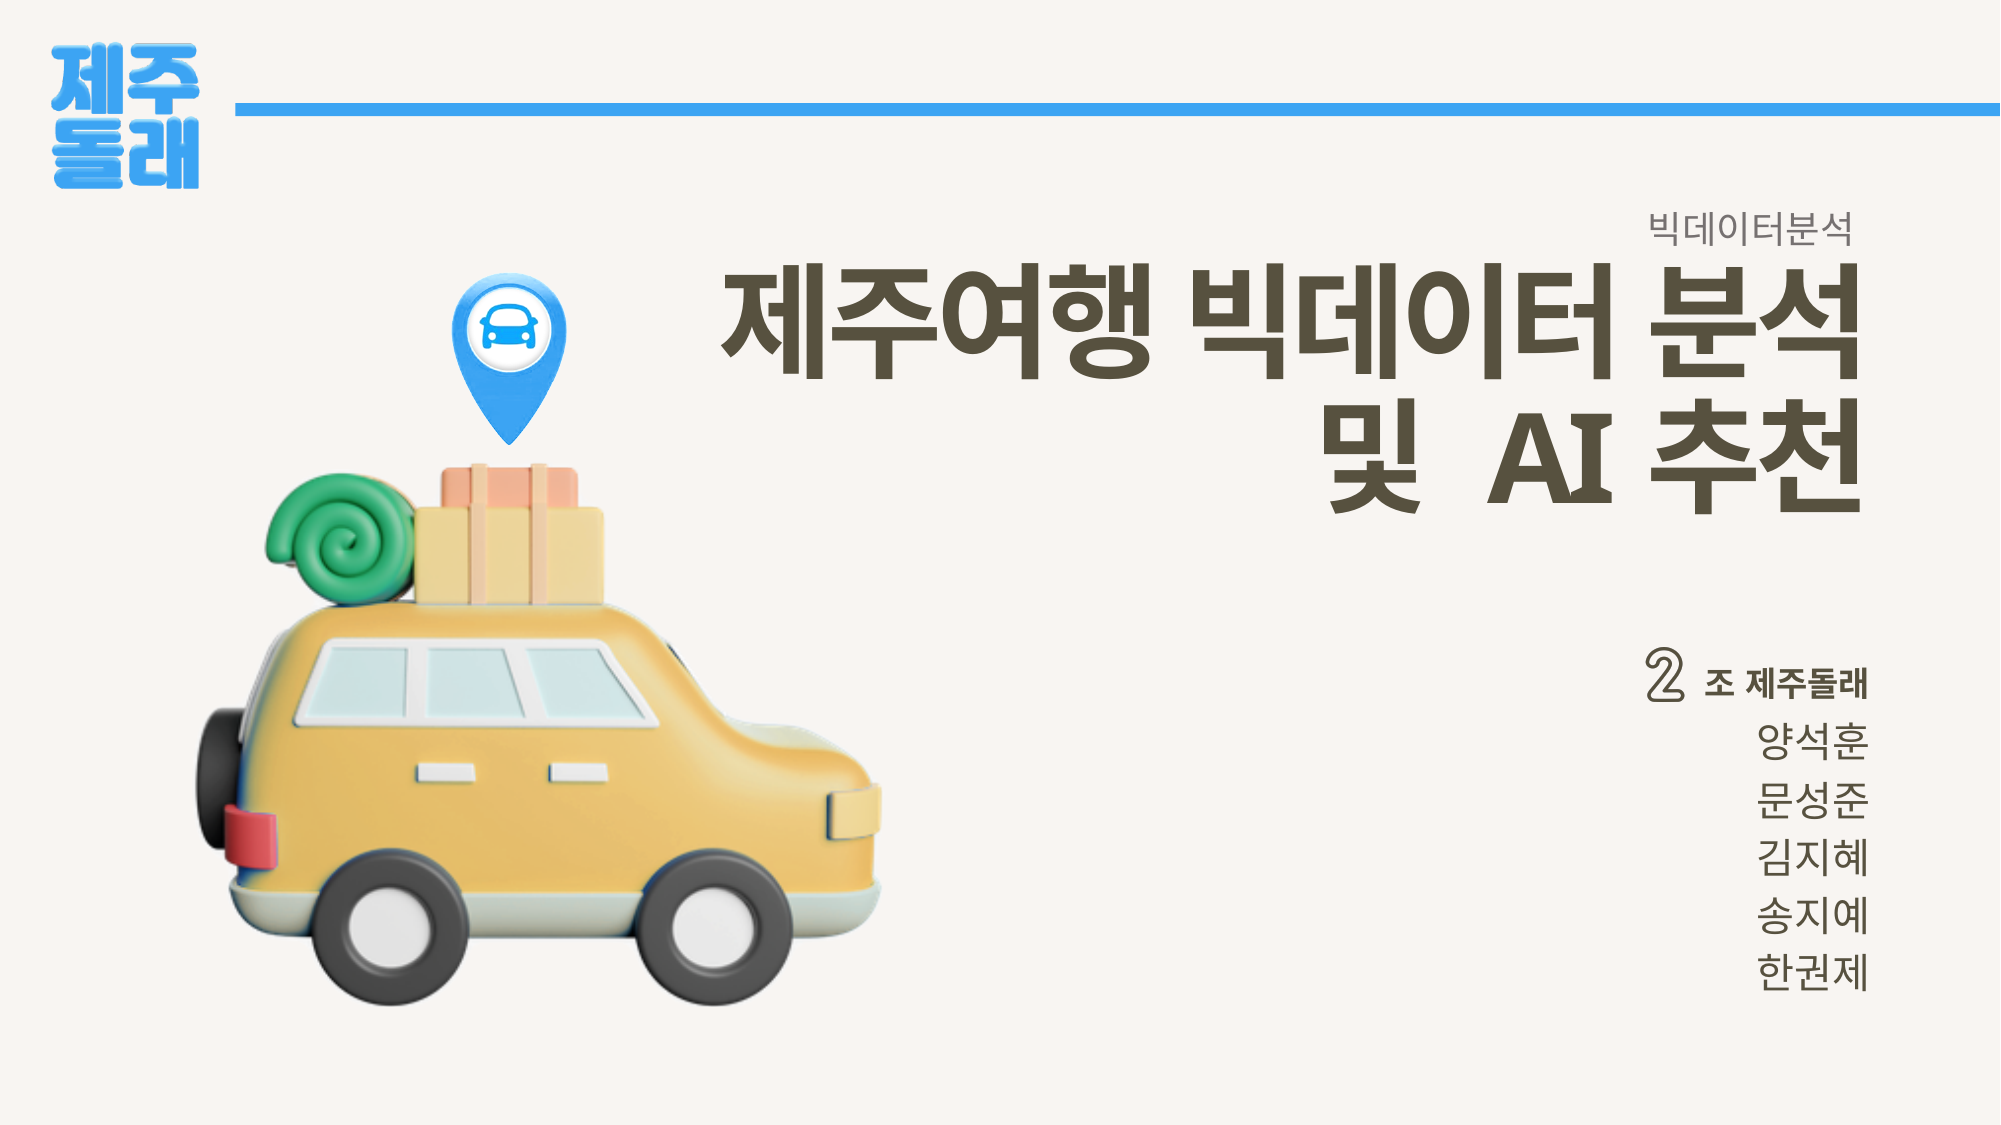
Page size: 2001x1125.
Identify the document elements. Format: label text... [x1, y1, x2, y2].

picture [43, 31, 210, 199]
title 제주여행 빅데이터 분석 및 AI추천 [43, 240, 1886, 538]
text_box 빅데이터분석 [1633, 198, 1870, 259]
subtitle 조 제주돌래 양석훈 문성준 김지혜 송지예 한권제 [1374, 660, 1886, 1007]
picture [97, 259, 975, 1007]
text_box [234, 102, 2000, 117]
picture [1635, 647, 1695, 702]
